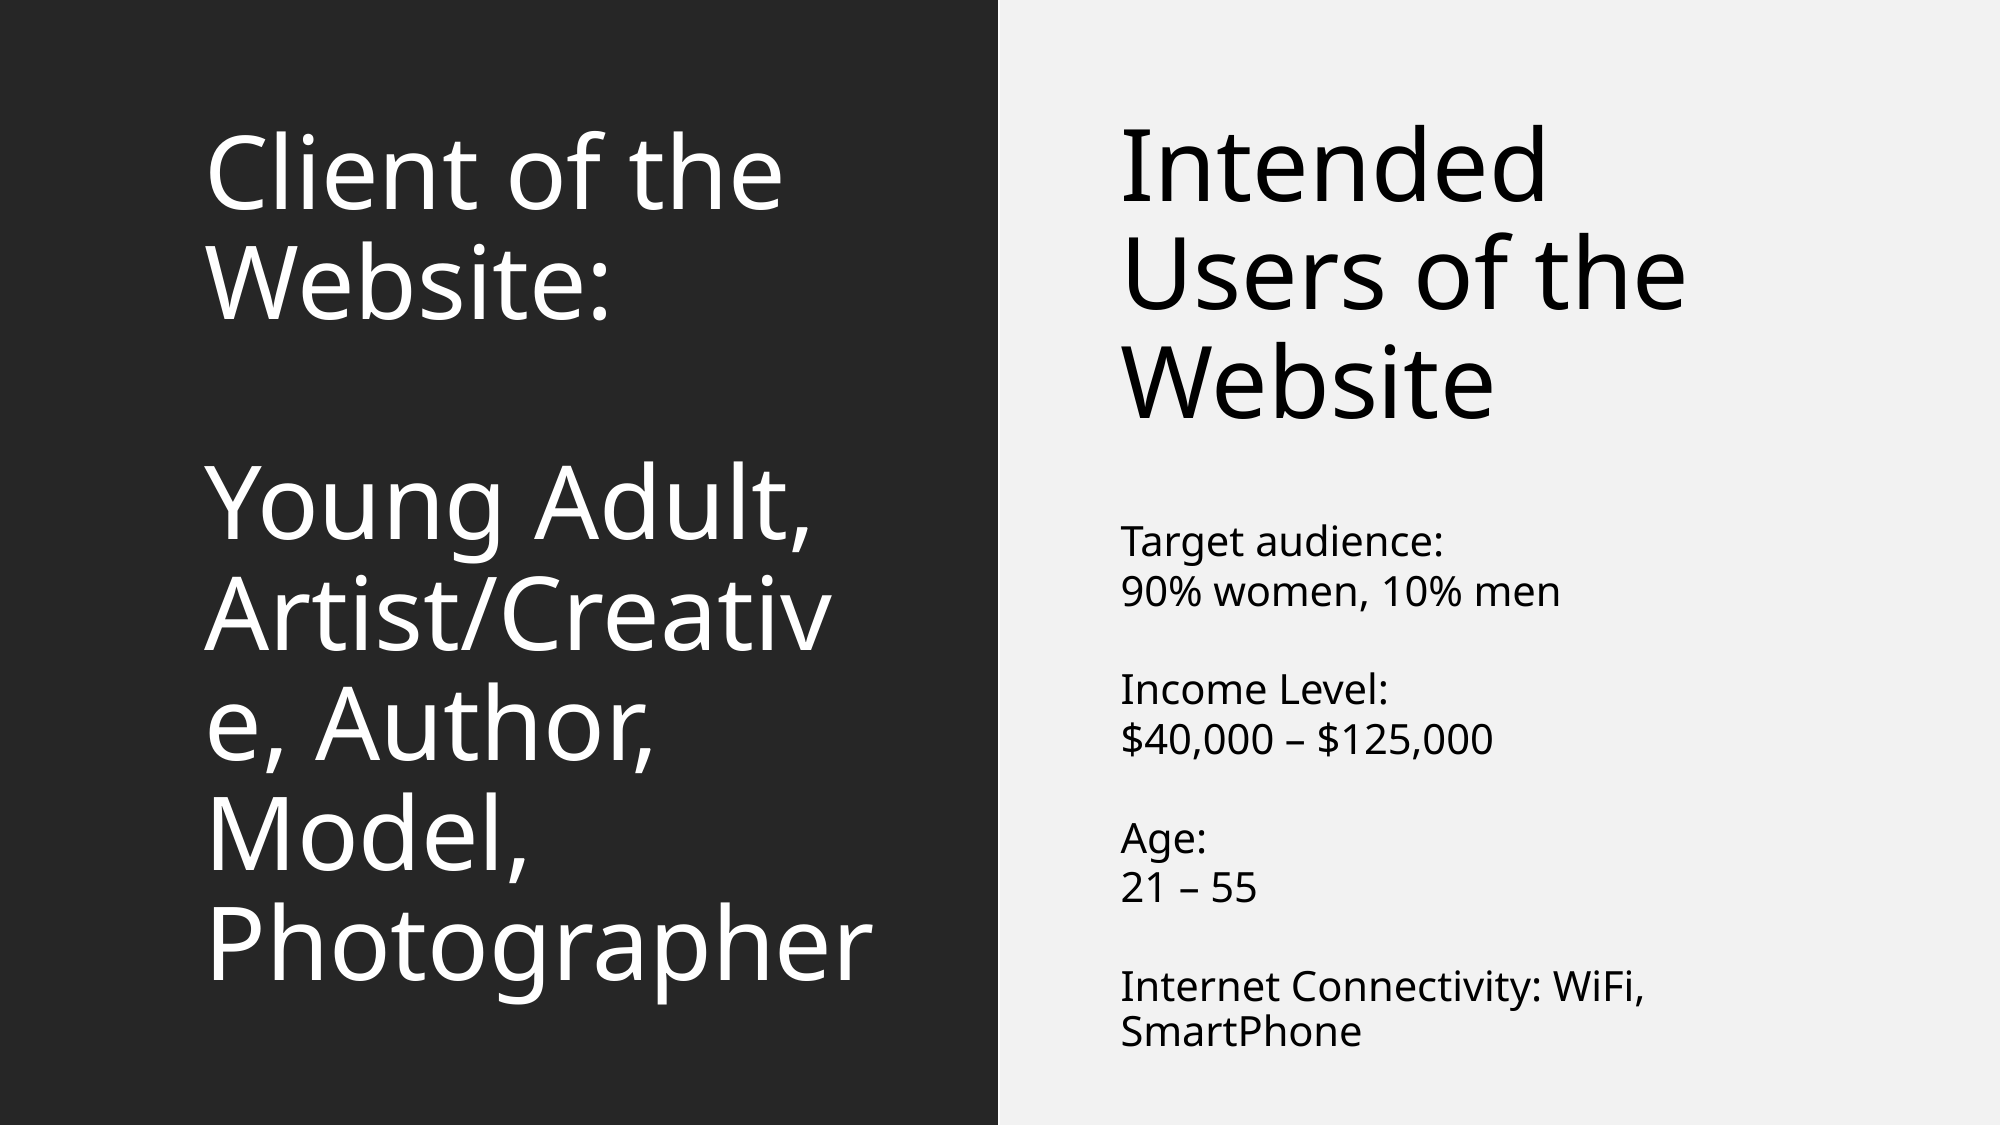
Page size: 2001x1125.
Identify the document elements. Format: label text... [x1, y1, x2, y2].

title Client of the Website: Young Adult, Artist/Creative, Author, Model, Photographer [189, 104, 893, 1020]
subtitle Intended Users of the Website Target audience: 90% women, 10% men Income Level: $40,000 – $125,000 Age: 21 – 55 Internet Connectivity: WiFi, SmartPhone [1105, 104, 1812, 1067]
text_box [0, 0, 999, 1125]
text_box [999, 0, 2000, 1125]
